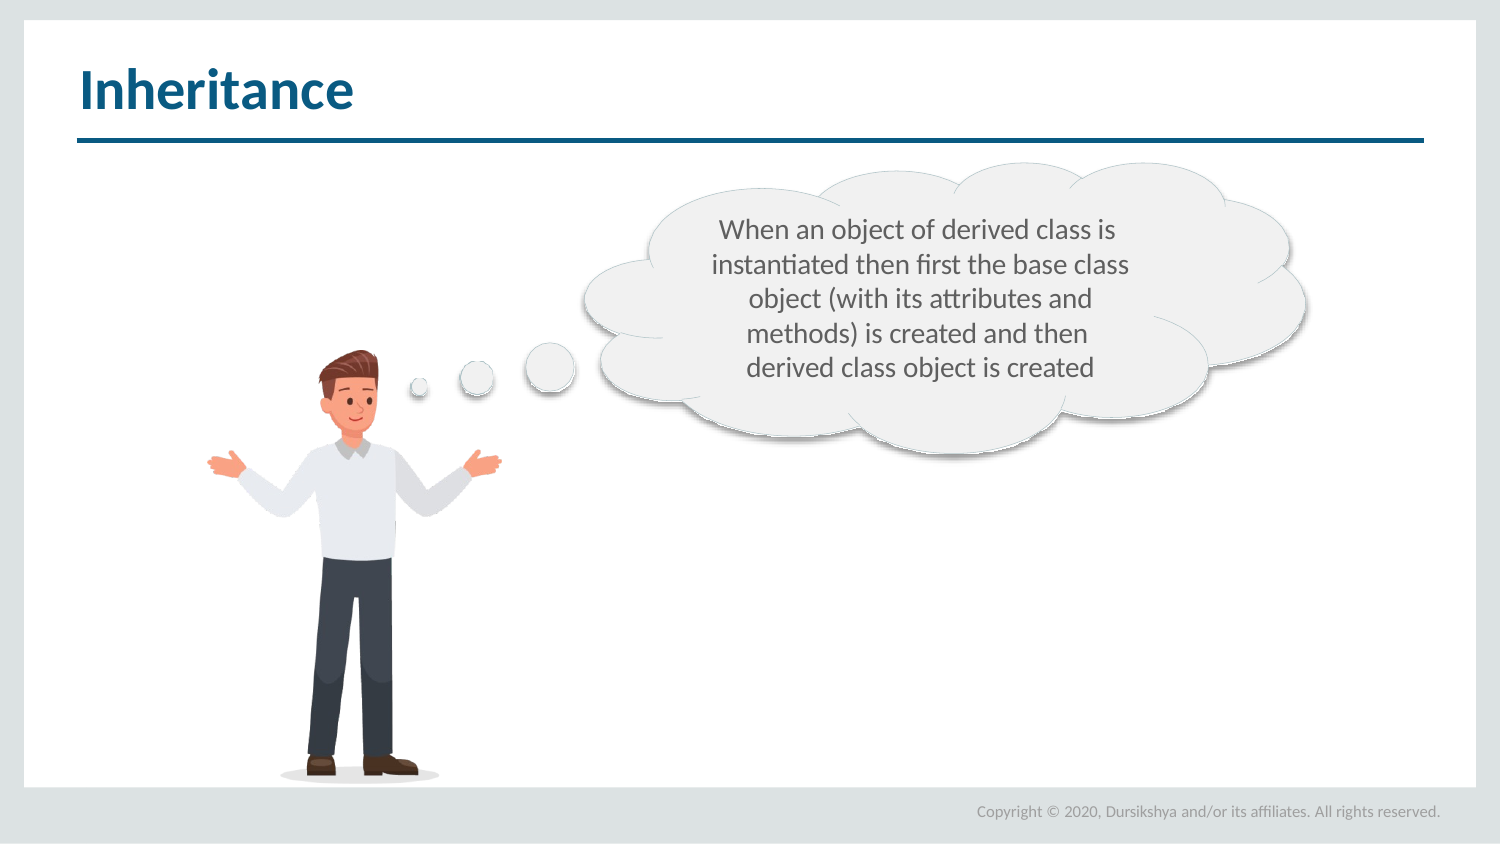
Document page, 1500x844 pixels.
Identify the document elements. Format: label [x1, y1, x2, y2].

text_box [0, 0, 1500, 844]
picture [206, 350, 503, 785]
